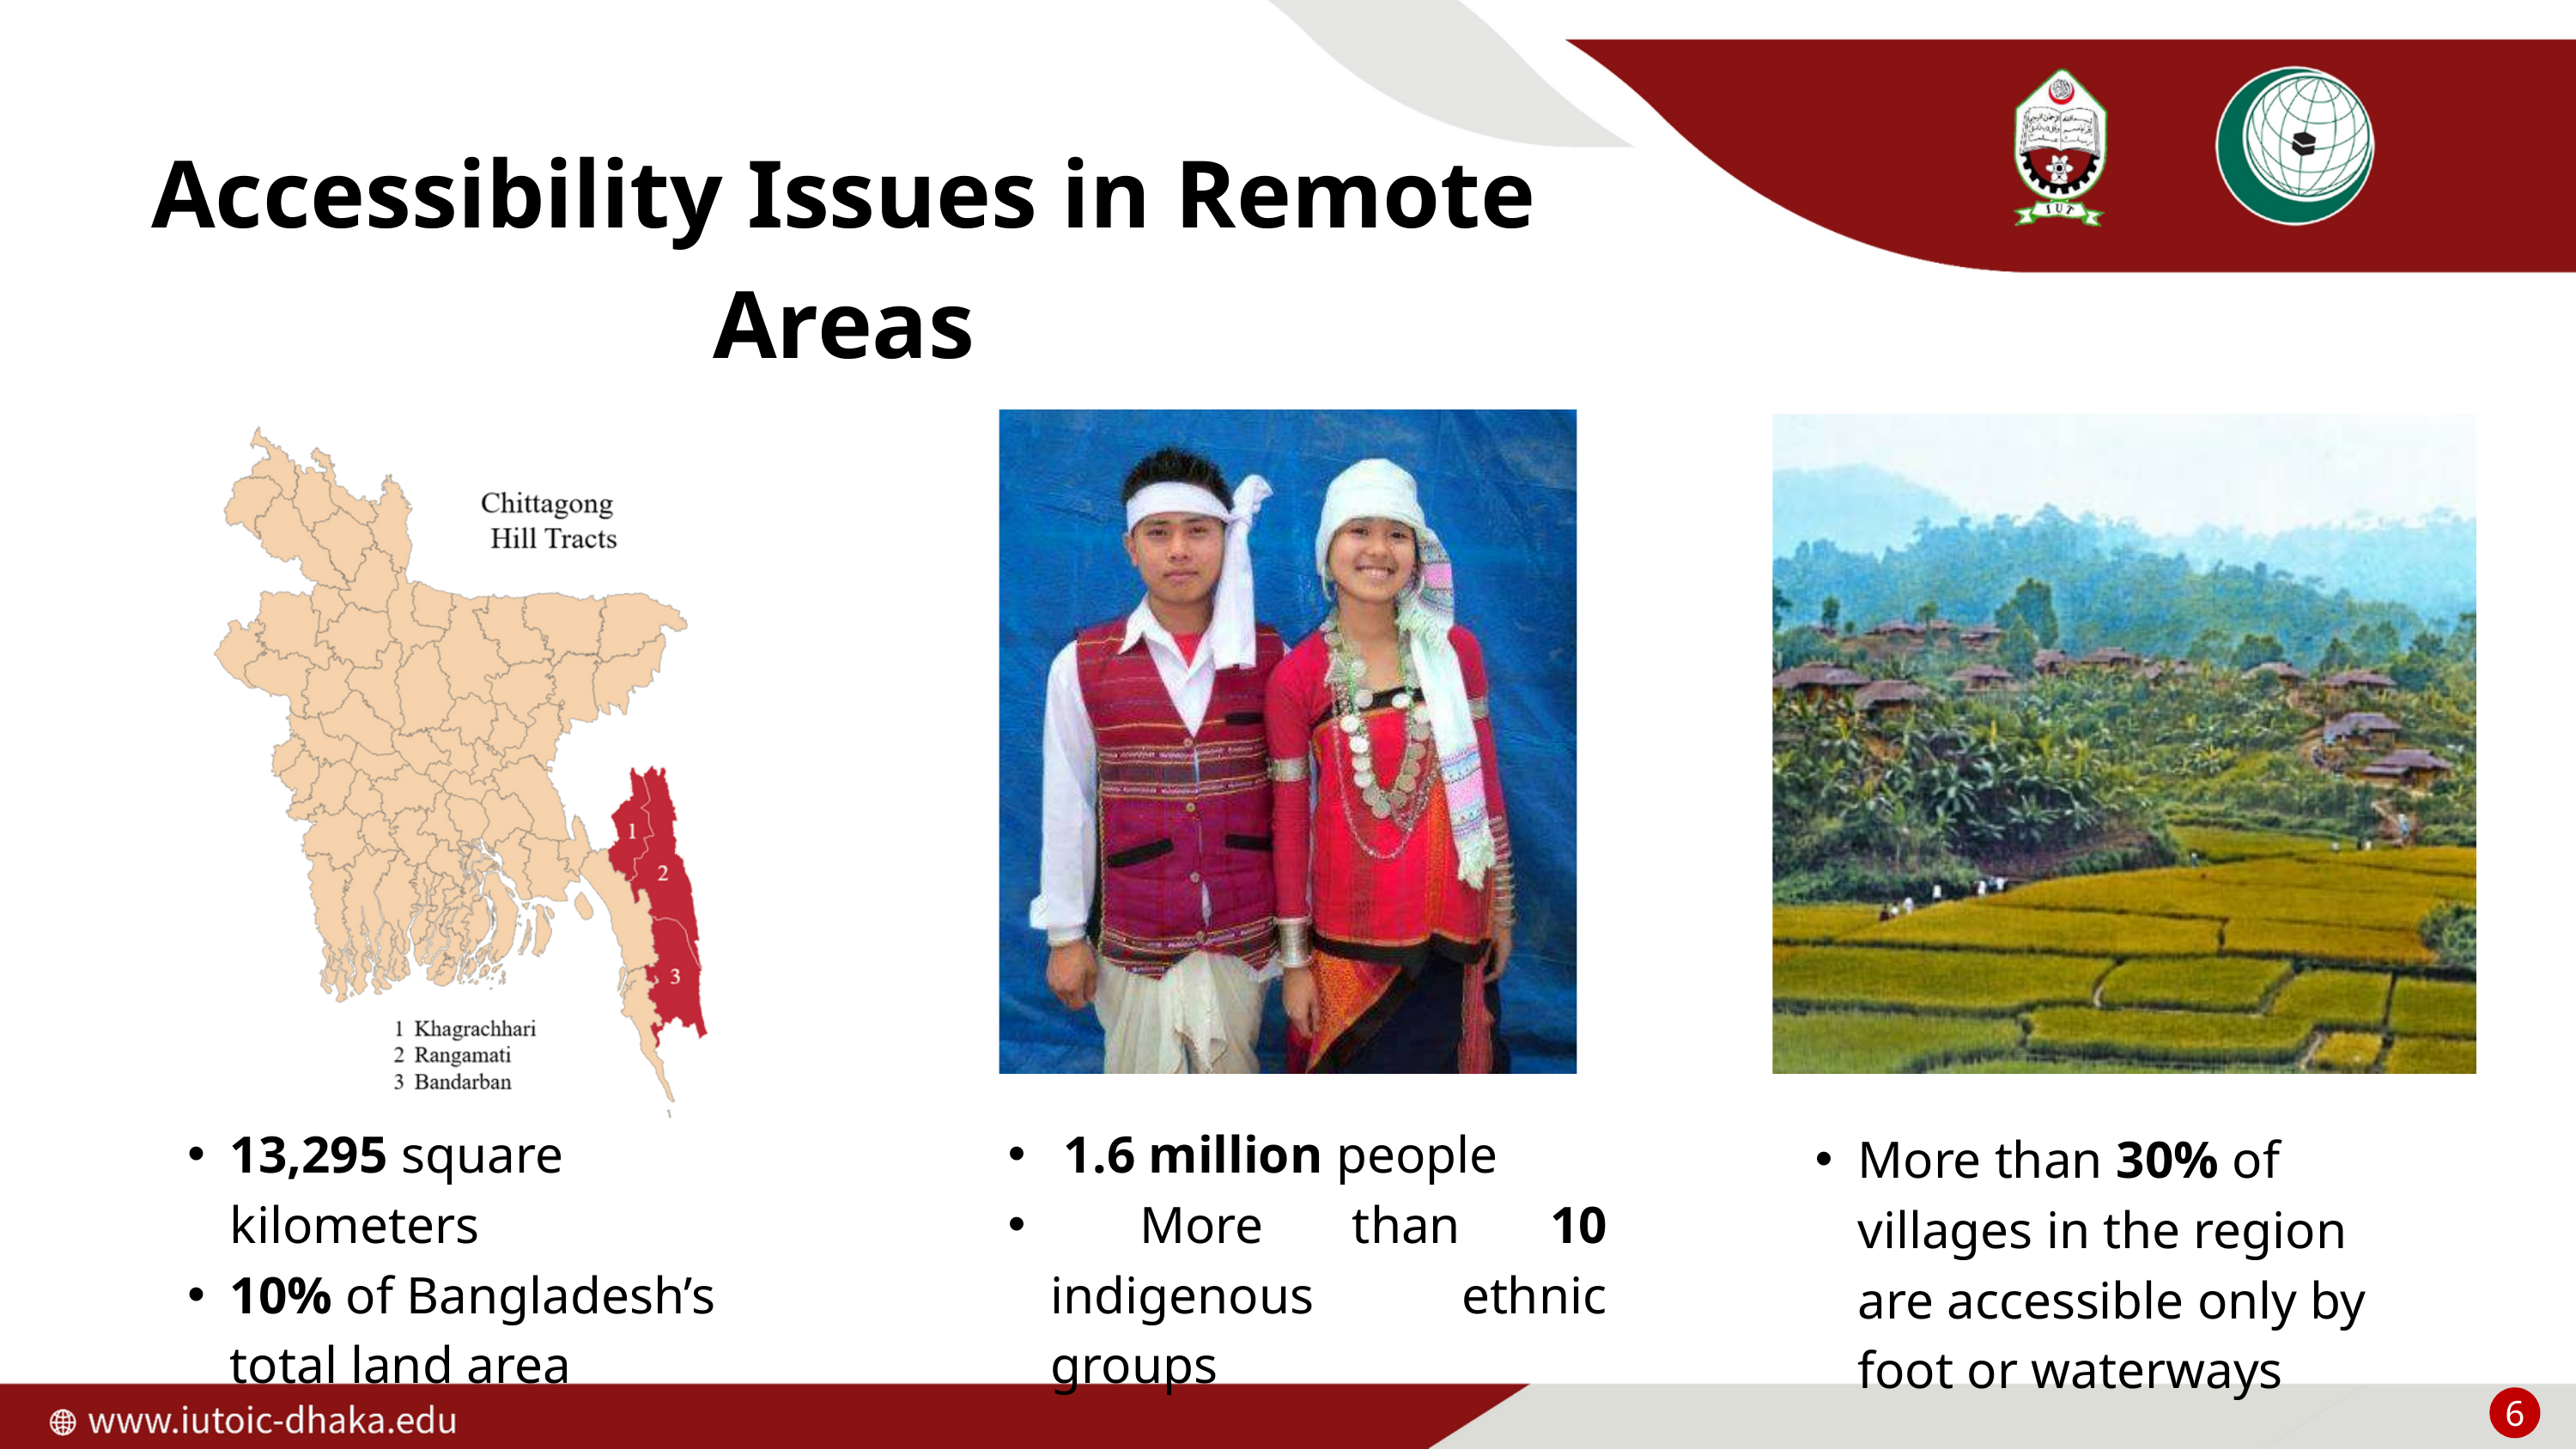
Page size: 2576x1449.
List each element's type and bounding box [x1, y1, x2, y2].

text_box [2489, 1387, 2541, 1439]
text_box [0, 0, 2576, 1449]
